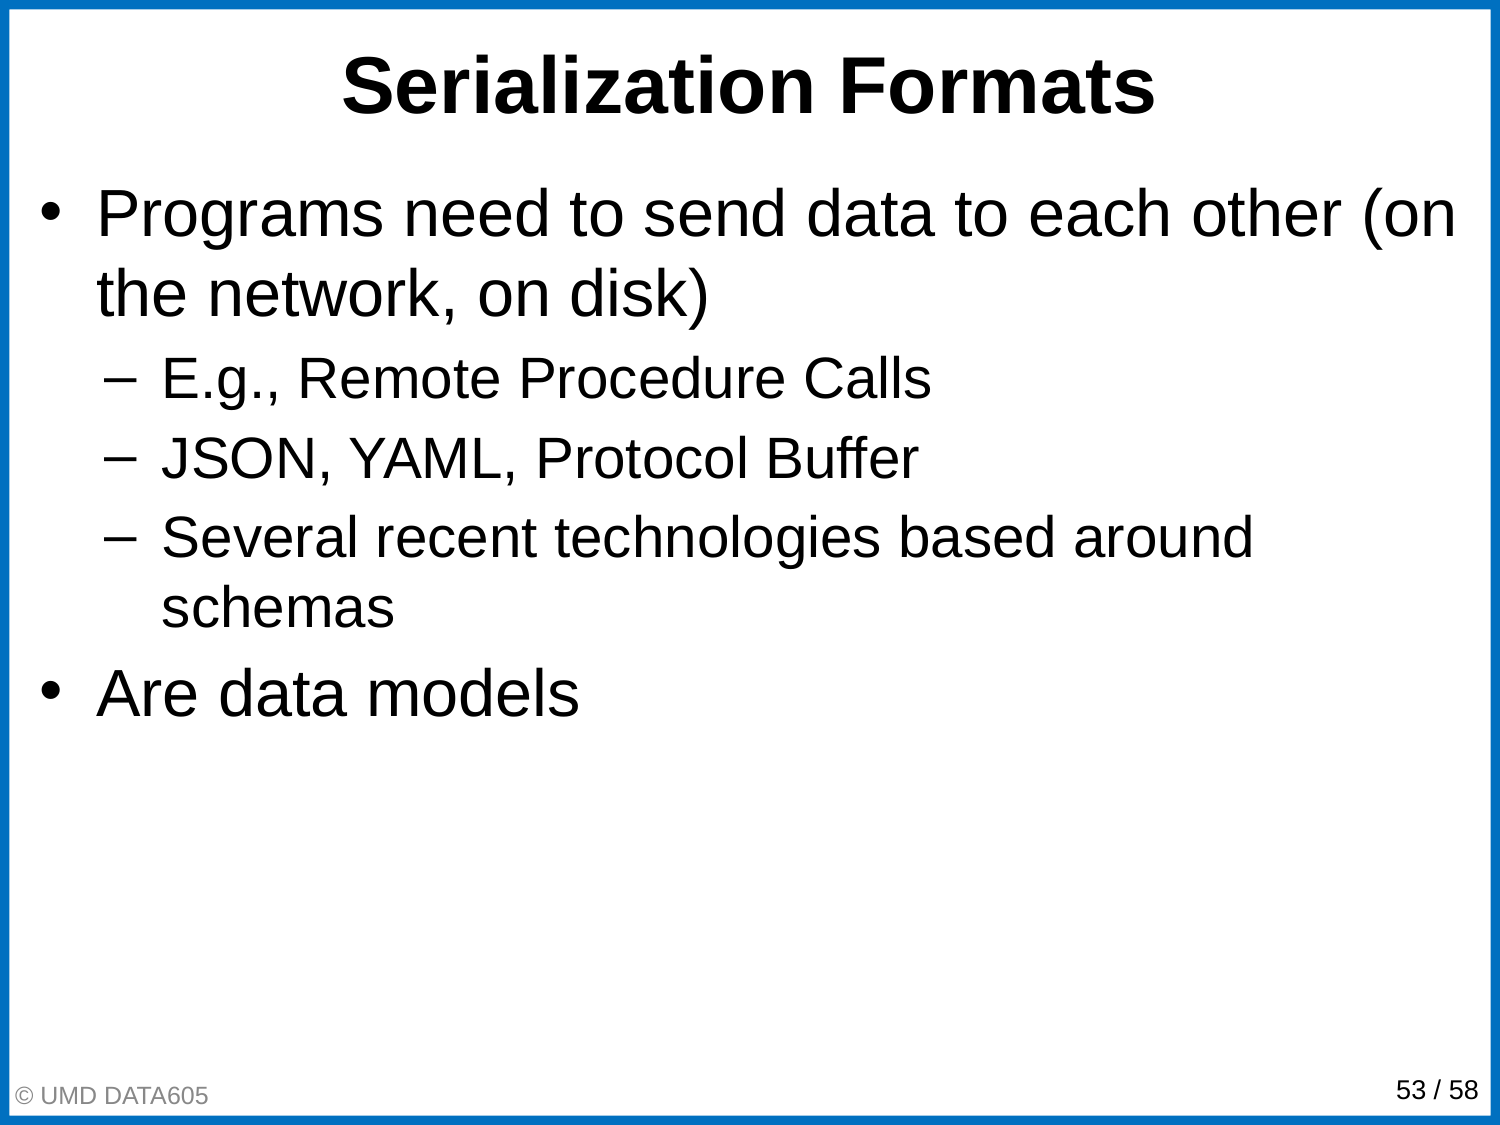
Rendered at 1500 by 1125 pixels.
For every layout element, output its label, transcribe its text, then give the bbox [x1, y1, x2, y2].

title Serialization Formats [24, 24, 1475, 138]
list Programs need to send data to each other (on the network, on disk) E.g., Remote Procedure Calls JSON, YAML, Protocol Buffer Several recent technologies based around schemas Are data models [24, 162, 1475, 1025]
slide_number ‹#› / 58 [1344, 1065, 1494, 1125]
footer © UMD DATA605 [0, 1065, 550, 1125]
